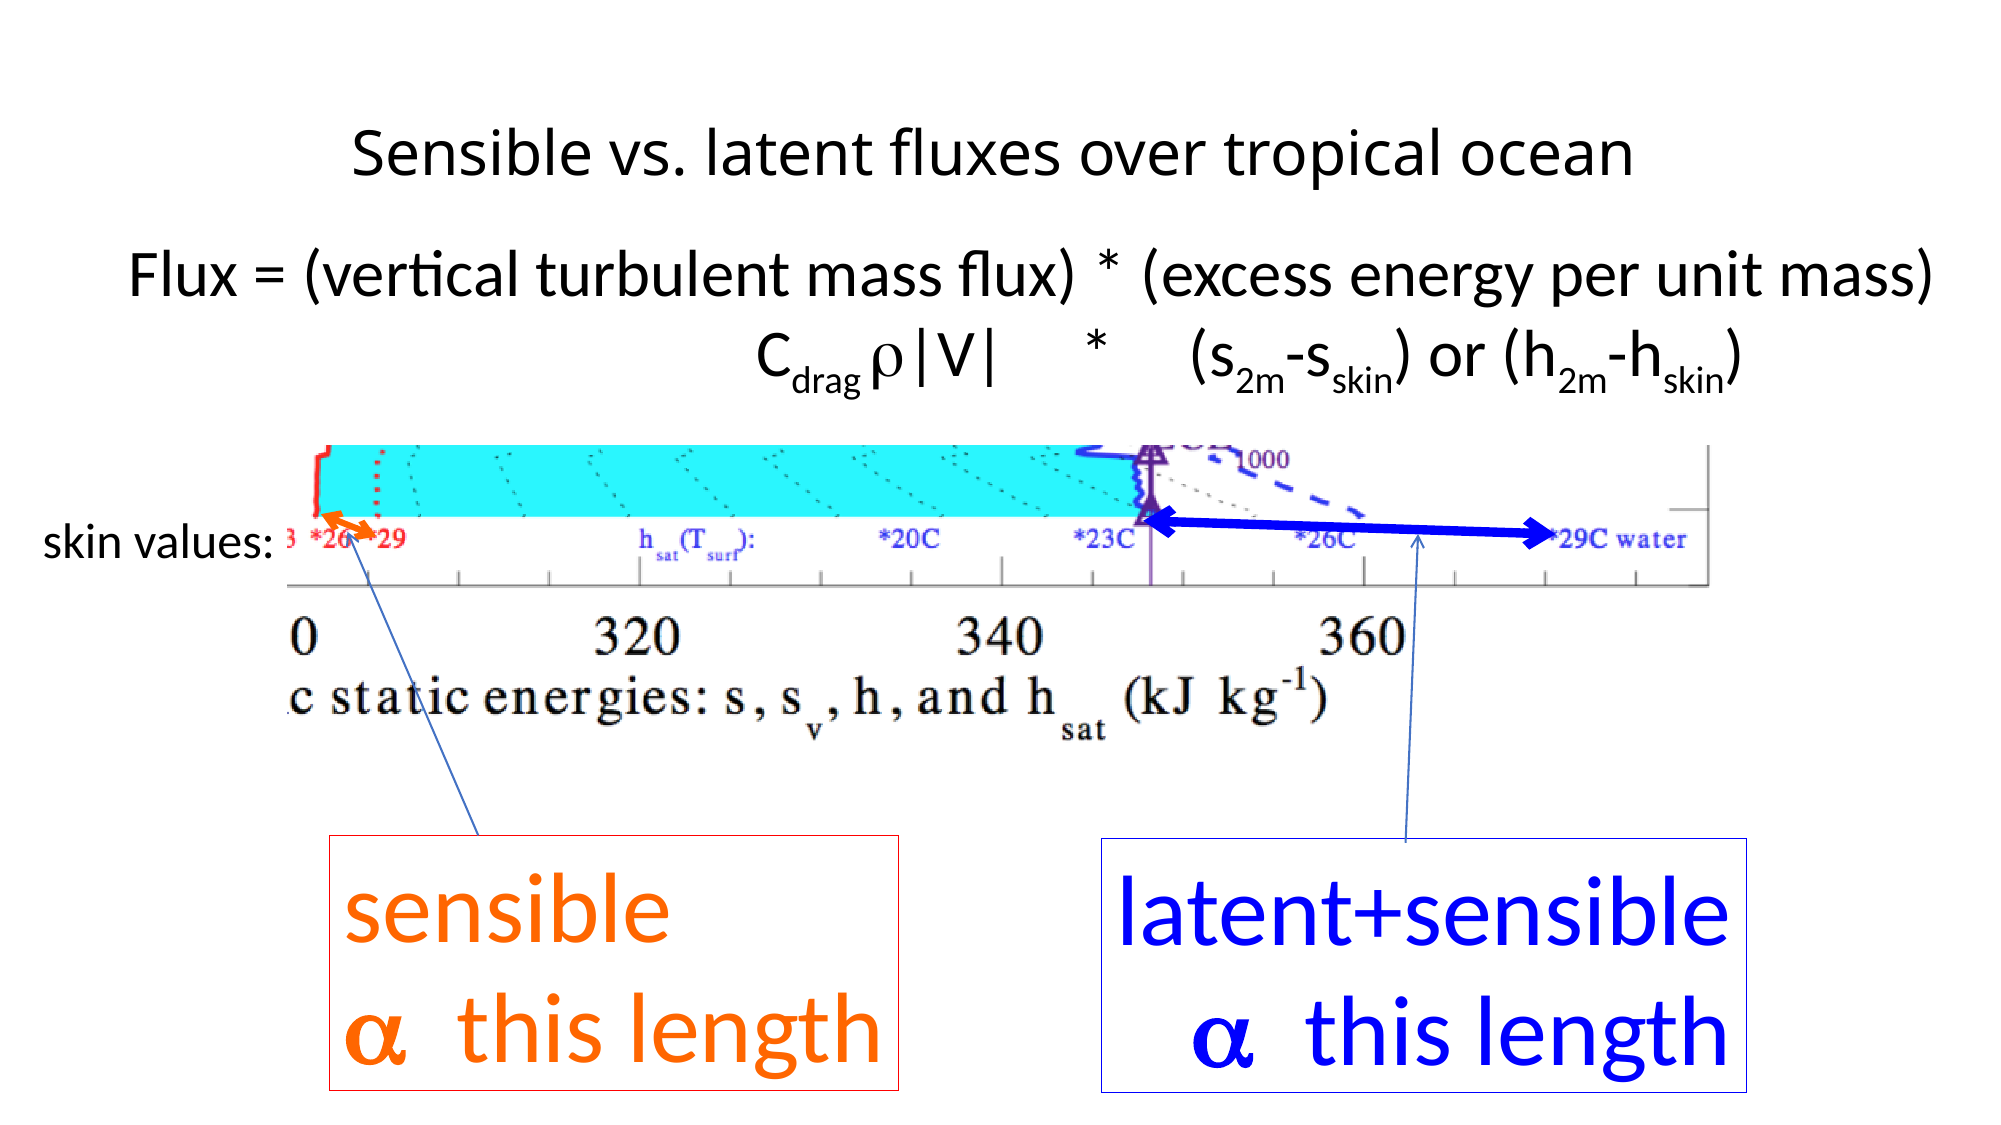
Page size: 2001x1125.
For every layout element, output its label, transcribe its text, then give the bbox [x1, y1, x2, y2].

title Sensible vs. latent fluxes over tropical ocean [131, 45, 1857, 222]
text_box Flux = (vertical turbulent mass flux) * (excess energy per unit mass) Cdrag r|V| * (s2m-sskin) or (h2m-hskin) [114, 222, 1952, 409]
text_box skin values: [27, 501, 287, 577]
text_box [1097, 520, 1750, 1096]
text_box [320, 514, 890, 1093]
picture [287, 445, 1713, 755]
